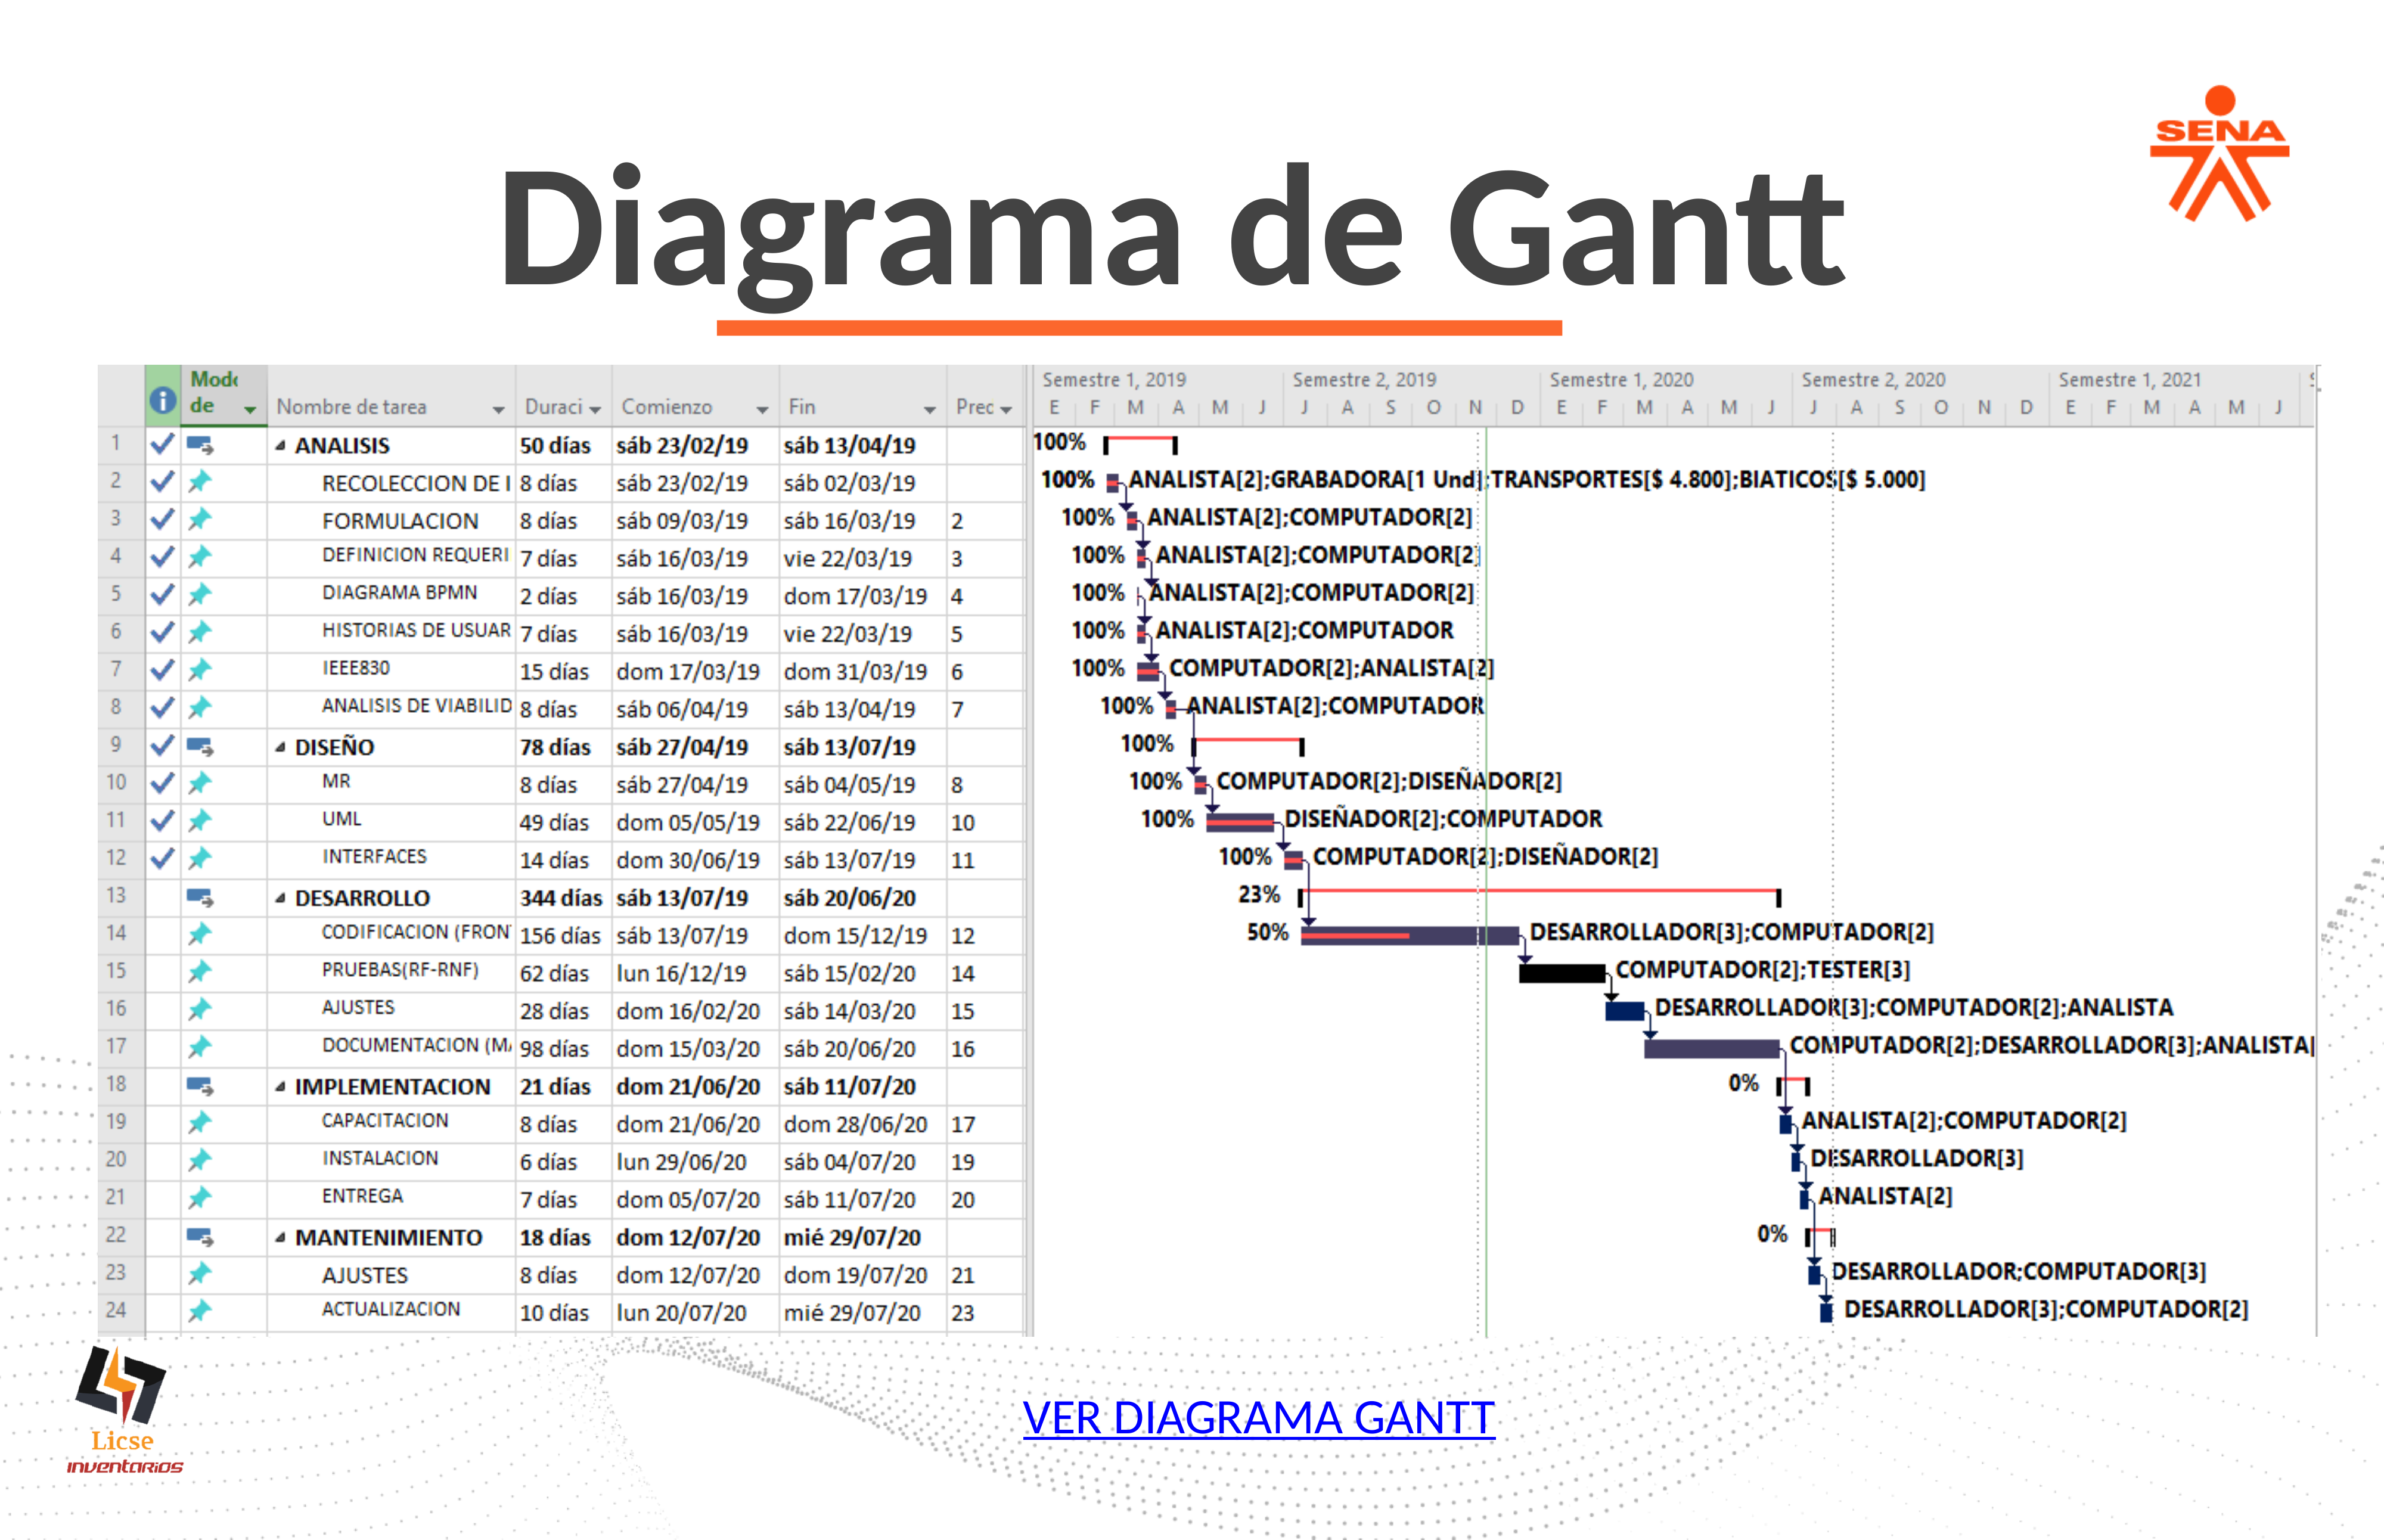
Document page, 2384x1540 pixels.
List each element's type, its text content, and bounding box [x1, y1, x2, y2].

text_box Diagrama de Gantt [321, 108, 2023, 325]
text_box [716, 320, 1563, 336]
text_box VER DIAGRAMA GANTT [1014, 1379, 1534, 1448]
picture [0, 0, 2384, 1540]
